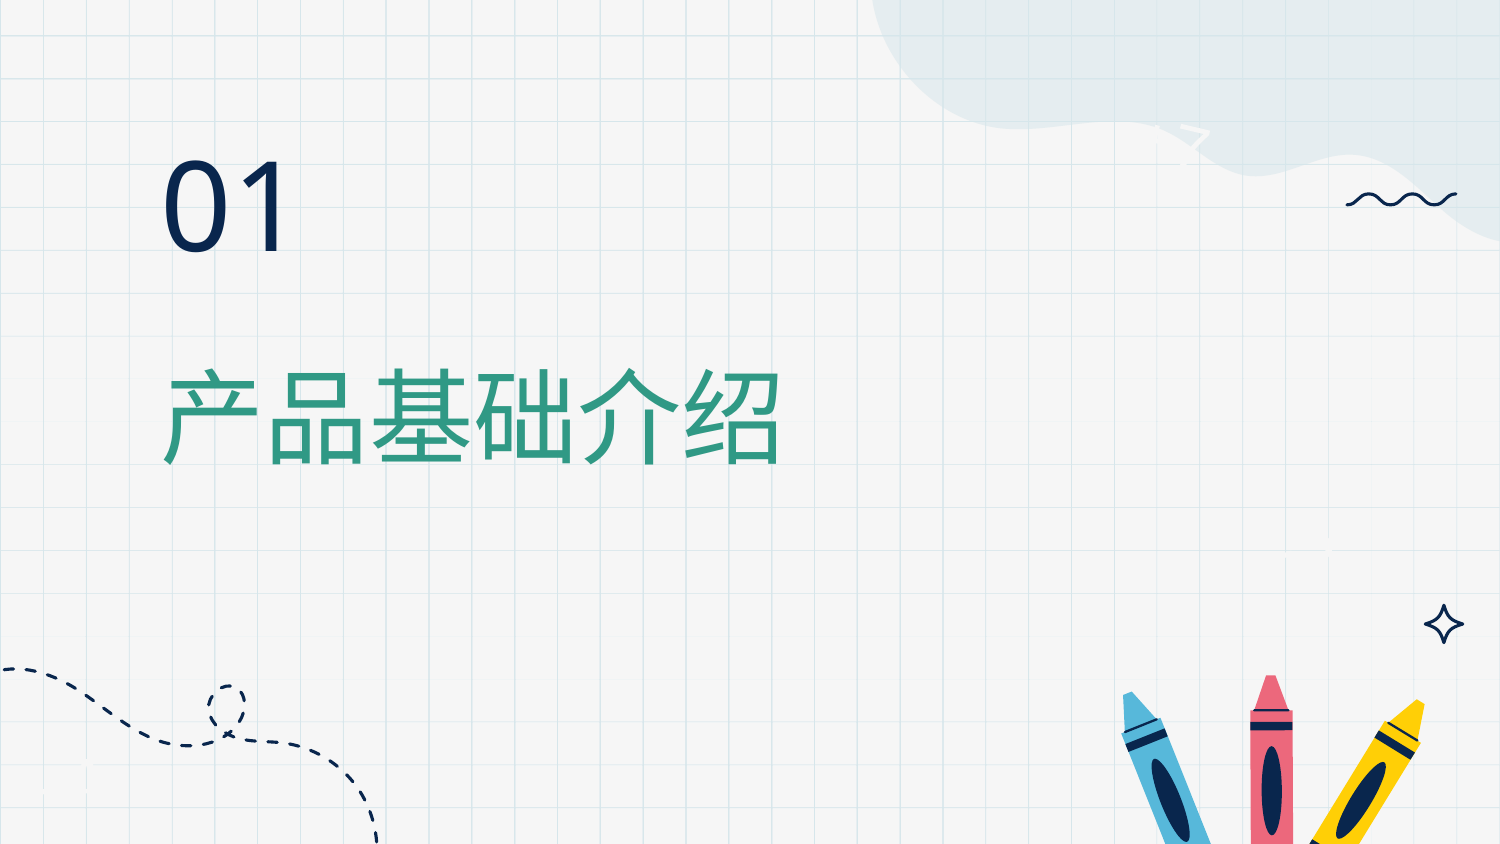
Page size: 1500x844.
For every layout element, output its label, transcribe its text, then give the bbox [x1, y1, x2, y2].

title 产品基础介绍 [145, 291, 1183, 539]
title 01 [145, 140, 417, 291]
picture [0, 0, 1500, 844]
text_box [1120, 675, 1425, 844]
